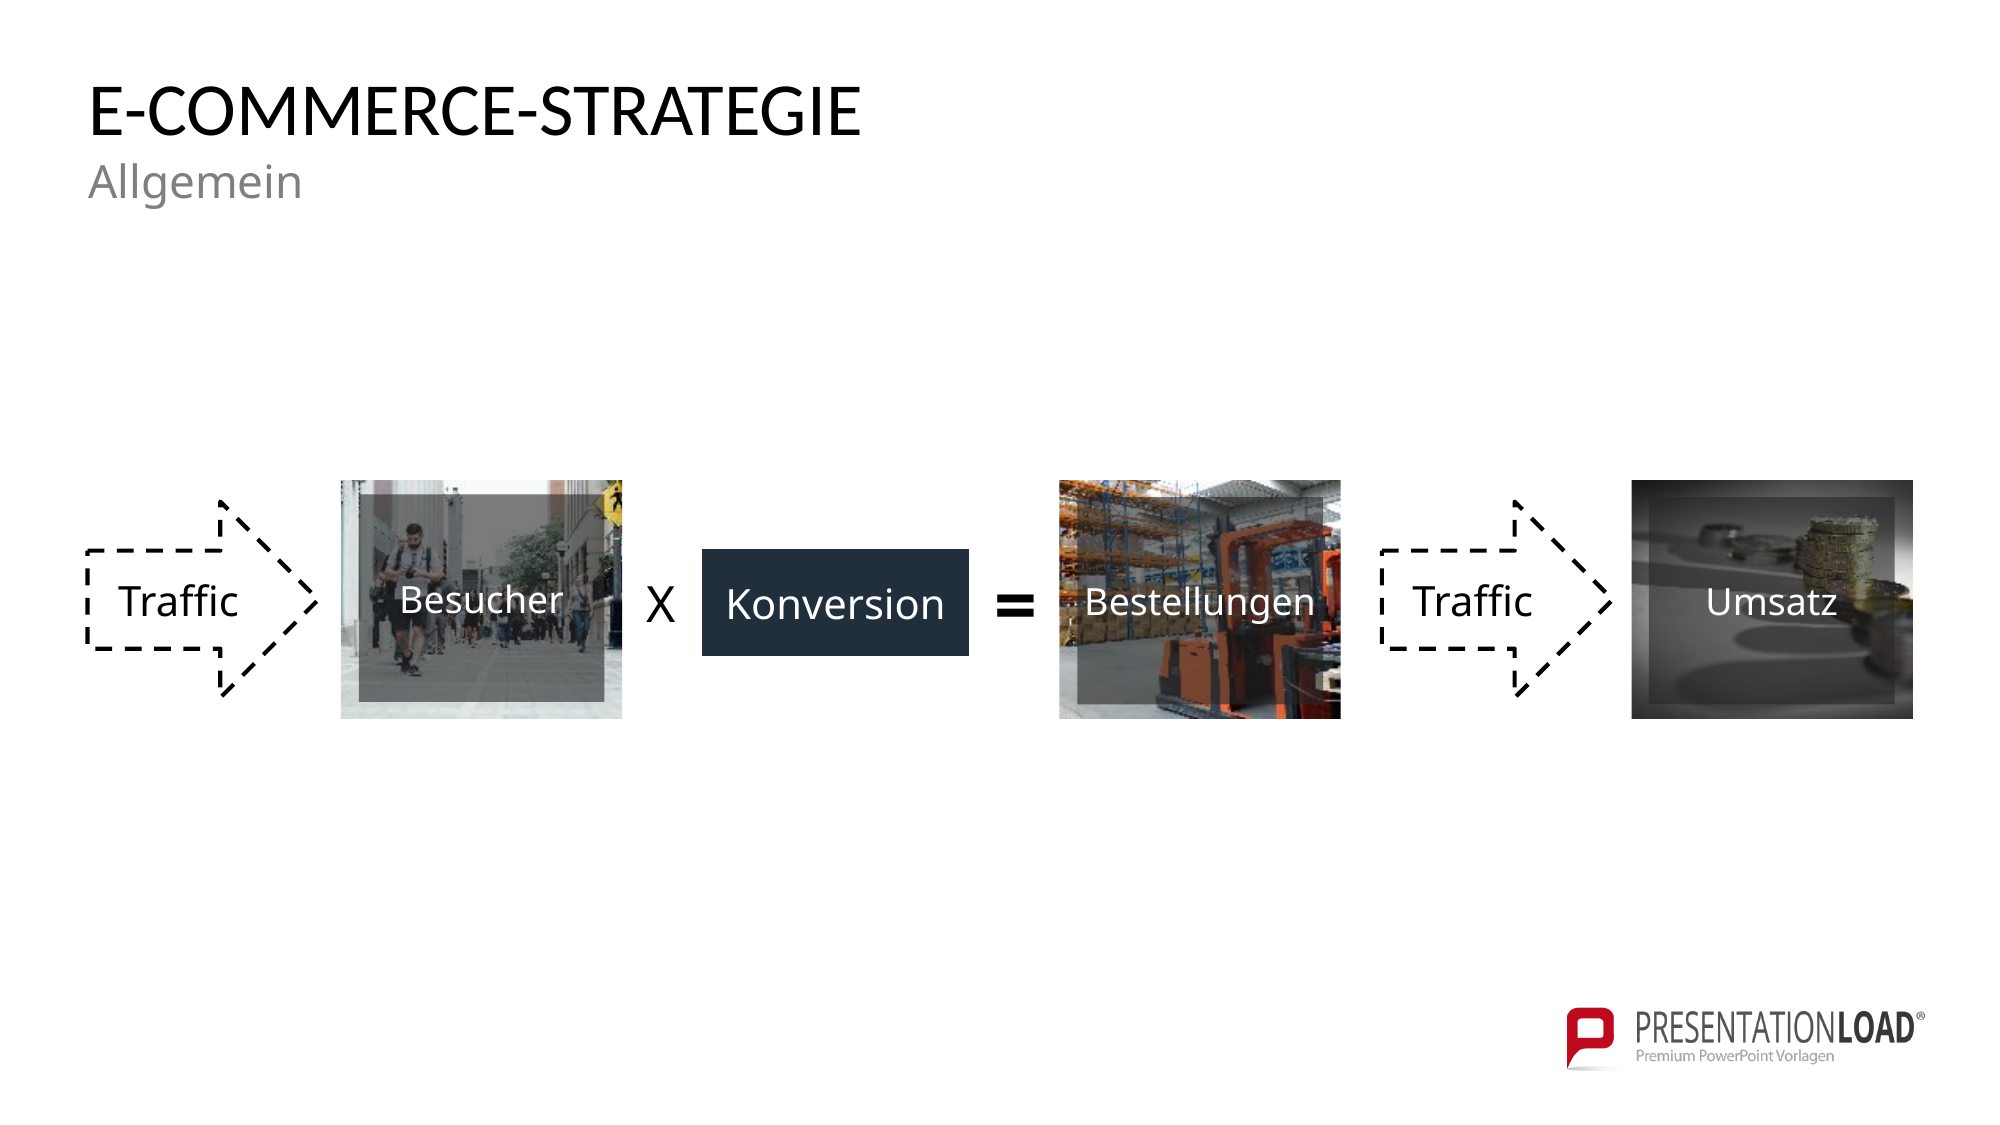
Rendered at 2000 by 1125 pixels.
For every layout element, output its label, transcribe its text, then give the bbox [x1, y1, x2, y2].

title E-COMMERCE-STRATEGIE [88, 70, 1911, 159]
picture [1567, 1004, 1926, 1071]
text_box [87, 480, 1914, 719]
list Allgemein [88, 159, 1911, 248]
